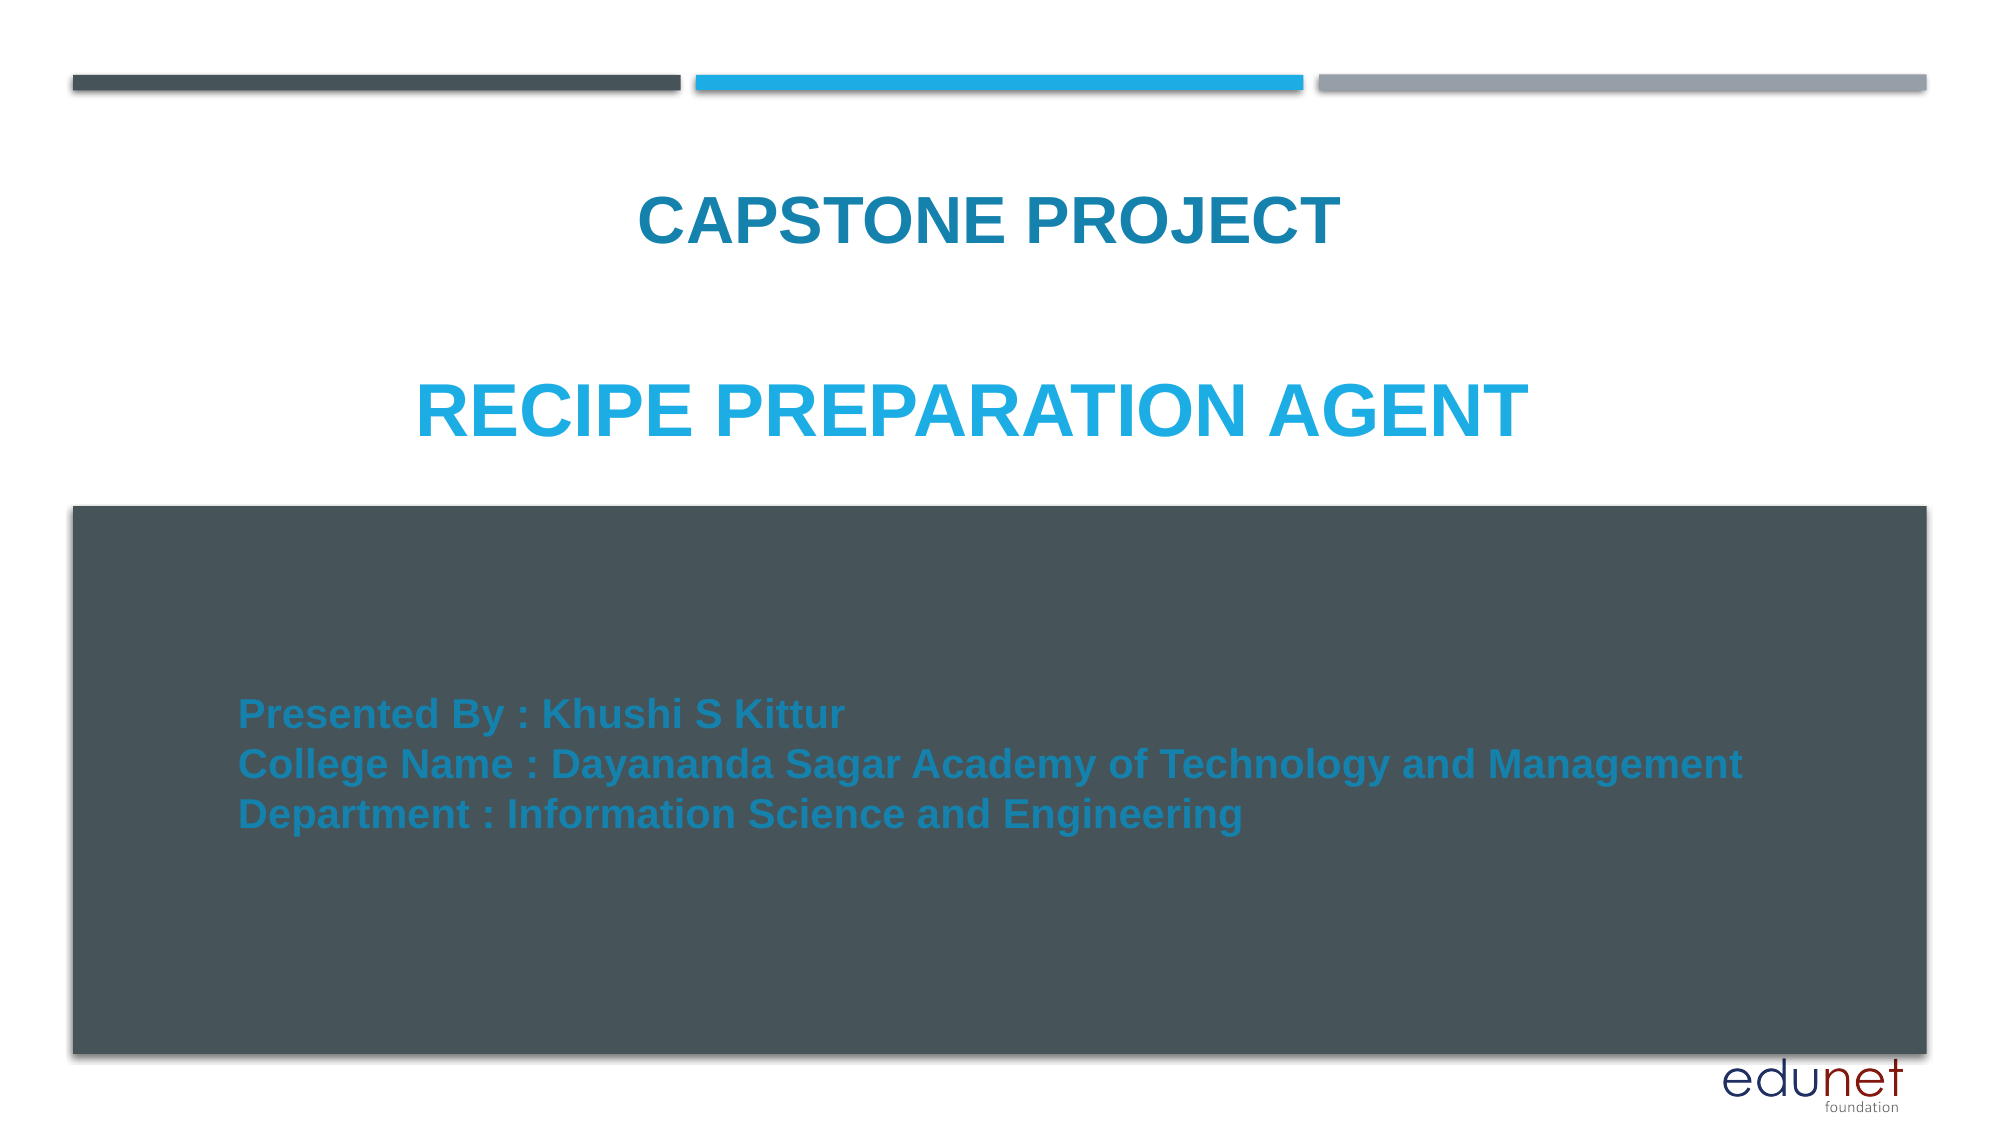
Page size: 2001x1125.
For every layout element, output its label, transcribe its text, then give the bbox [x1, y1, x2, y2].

title Recipe Preparation agent [222, 298, 1723, 460]
text_box Presented By : Khushi S Kittur College Name : Dayananda Sagar Academy of Technology and Management Department : Information Science and Engineering [222, 679, 1841, 845]
text_box CAPSTONE PROJECT [0, 169, 2000, 265]
picture [1719, 1056, 1905, 1116]
